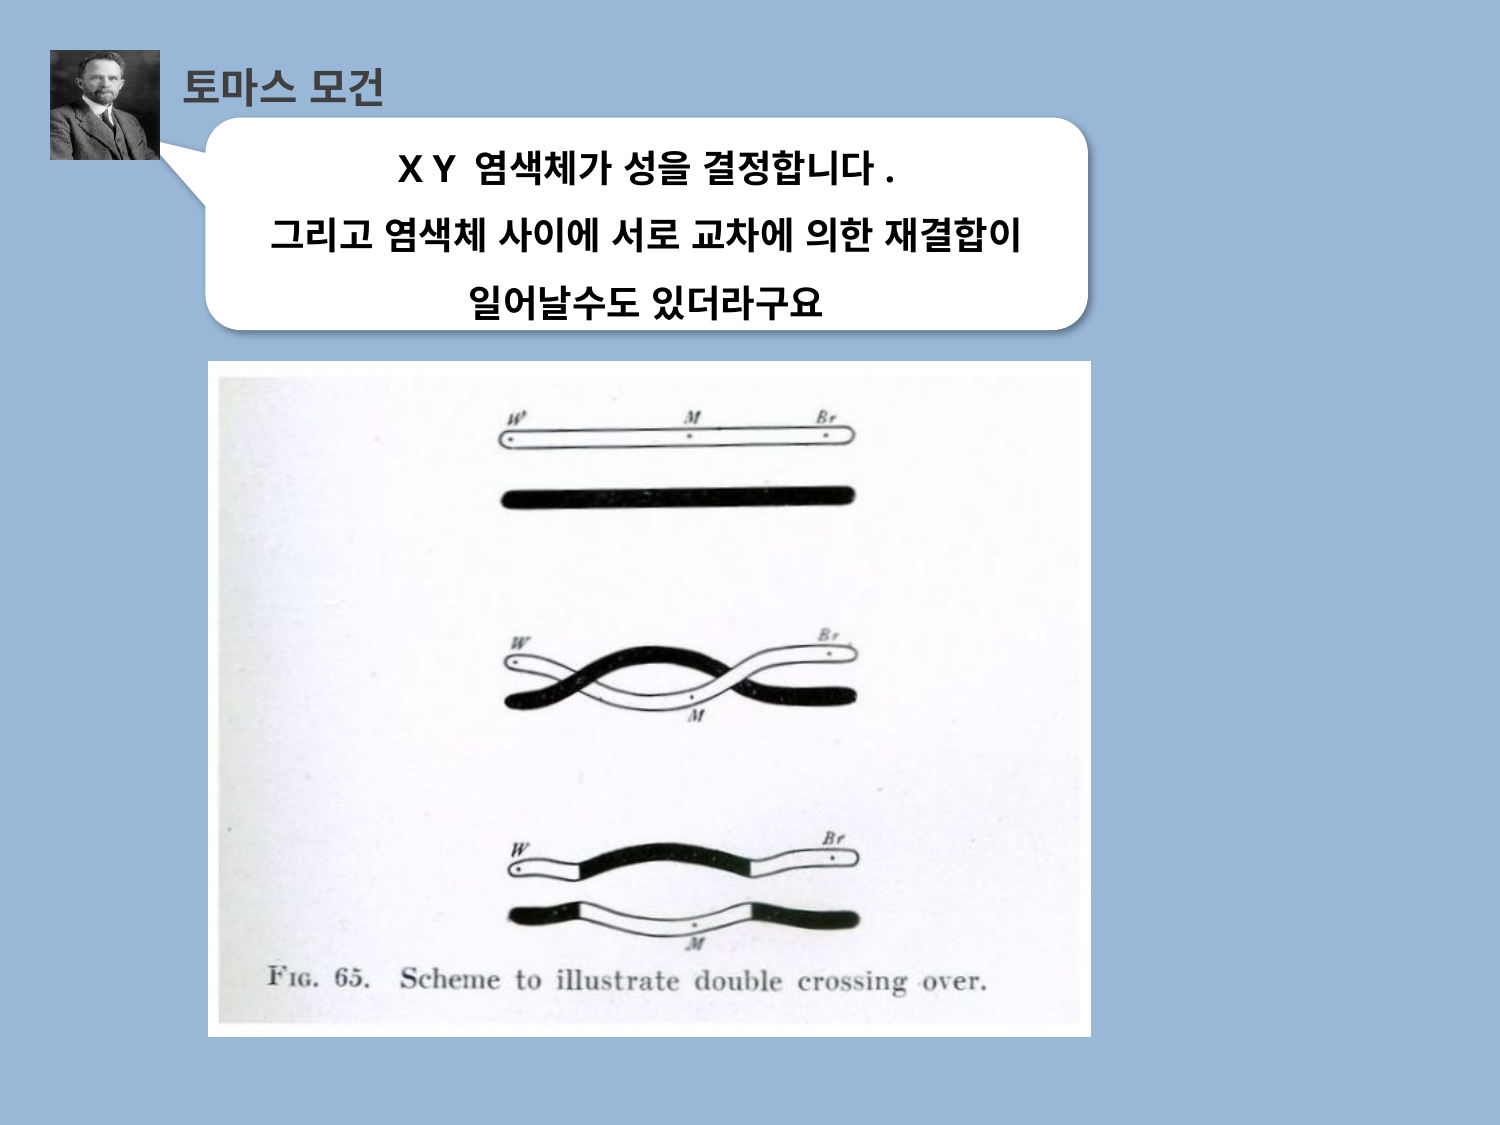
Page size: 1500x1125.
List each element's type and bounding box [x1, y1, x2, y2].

picture [49, 49, 160, 161]
text_box [64, 54, 1089, 331]
picture [207, 361, 1091, 1038]
